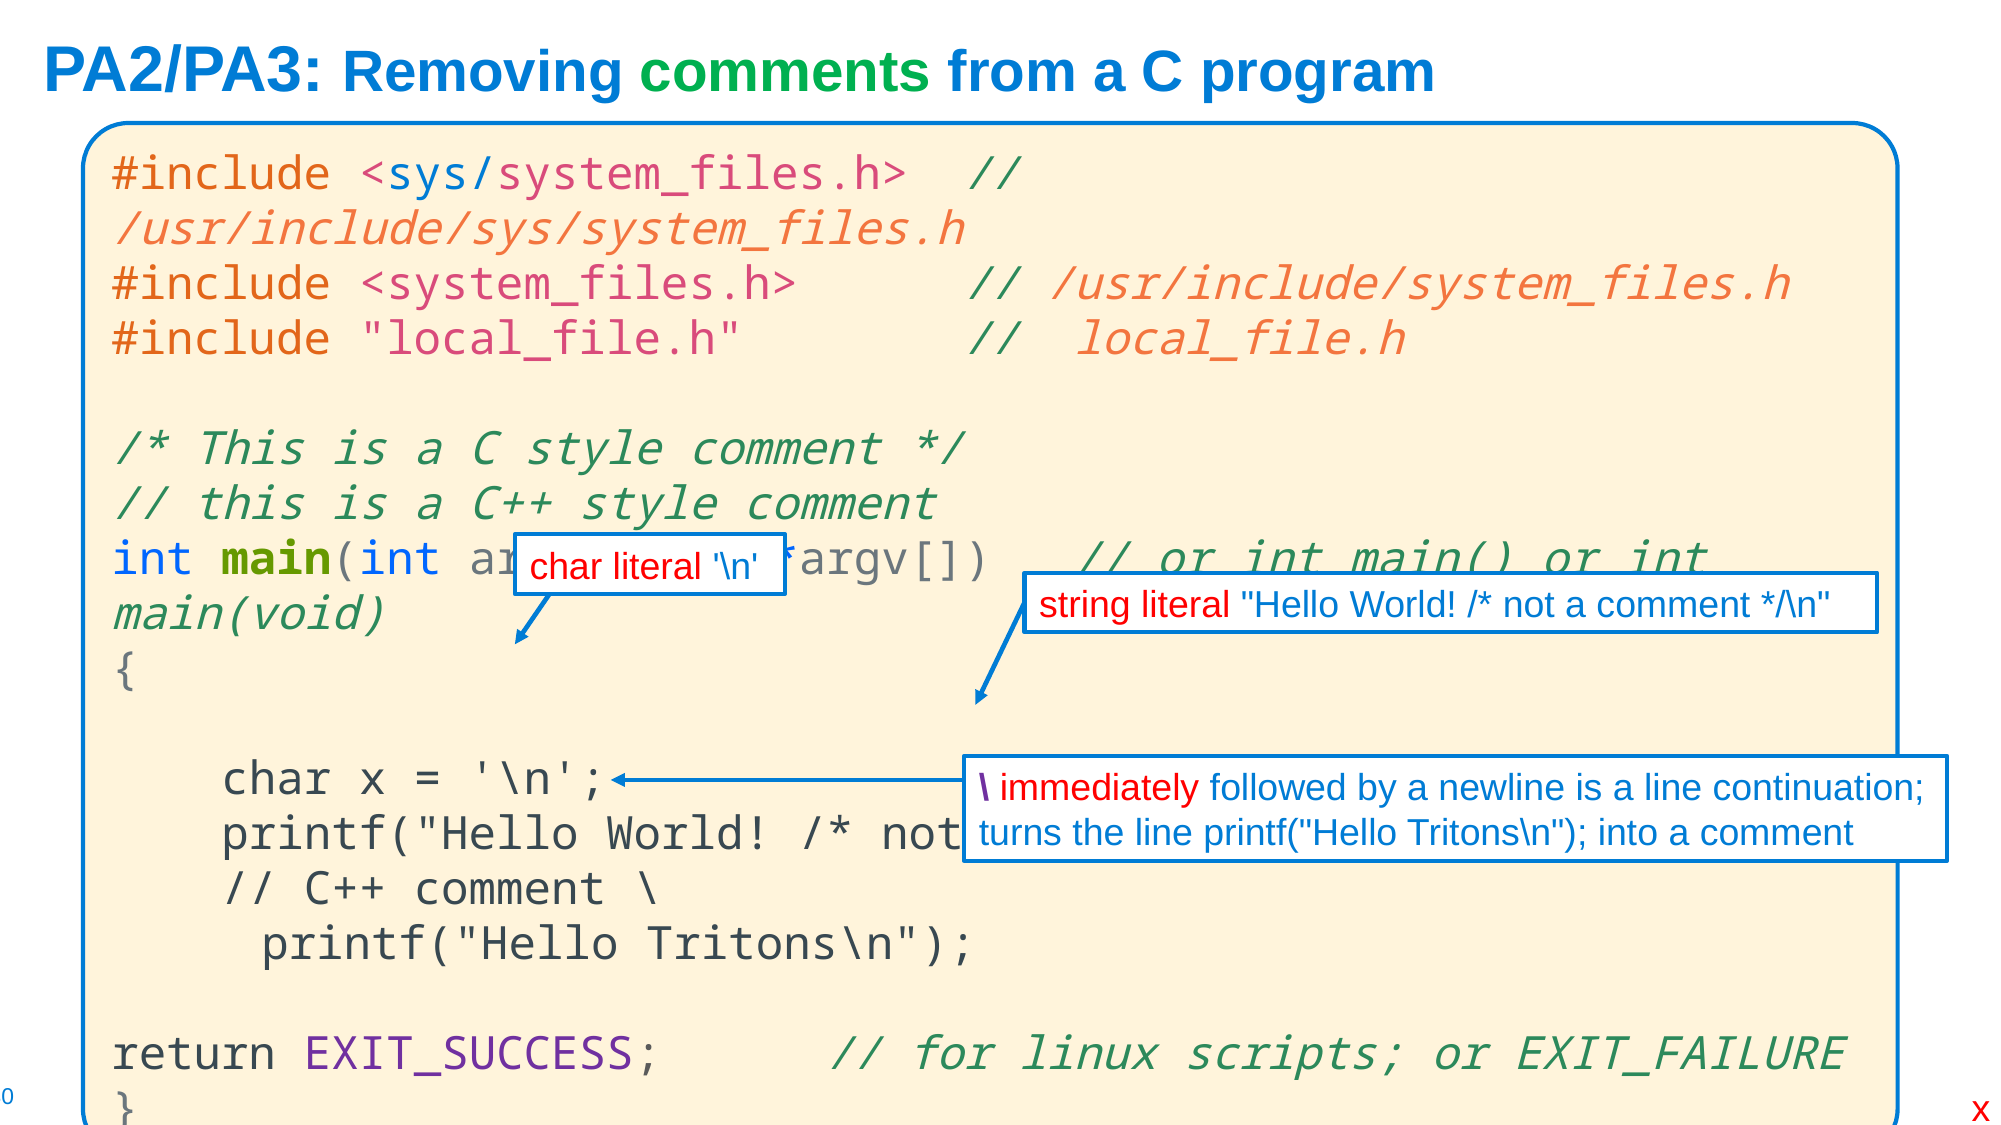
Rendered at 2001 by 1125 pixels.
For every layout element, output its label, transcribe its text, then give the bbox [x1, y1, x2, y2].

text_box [514, 534, 785, 645]
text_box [975, 572, 1878, 705]
title PA2/PA3: Removing comments from a C program [28, 32, 1982, 114]
text_box x [1956, 1076, 2000, 1125]
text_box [610, 755, 1948, 863]
text_box #include <sys/system_files.h> // /usr/include/sys/system_files.h #include <system_files.h> // /usr/include/system_files.h #include "local_file.h" // local_file.h /* This is a C style comment */ // this is a C++ style comment int main(int argc, char *argv[]) // or int main() or int main(void) { char x = '\n'; printf("Hello World! /* not a comment*/\n"); // C++ comment \ printf("Hello Tritons\n"); return EXIT_SUCCESS; // for linux scripts; or EXIT_FAILURE } [82, 123, 1898, 1125]
